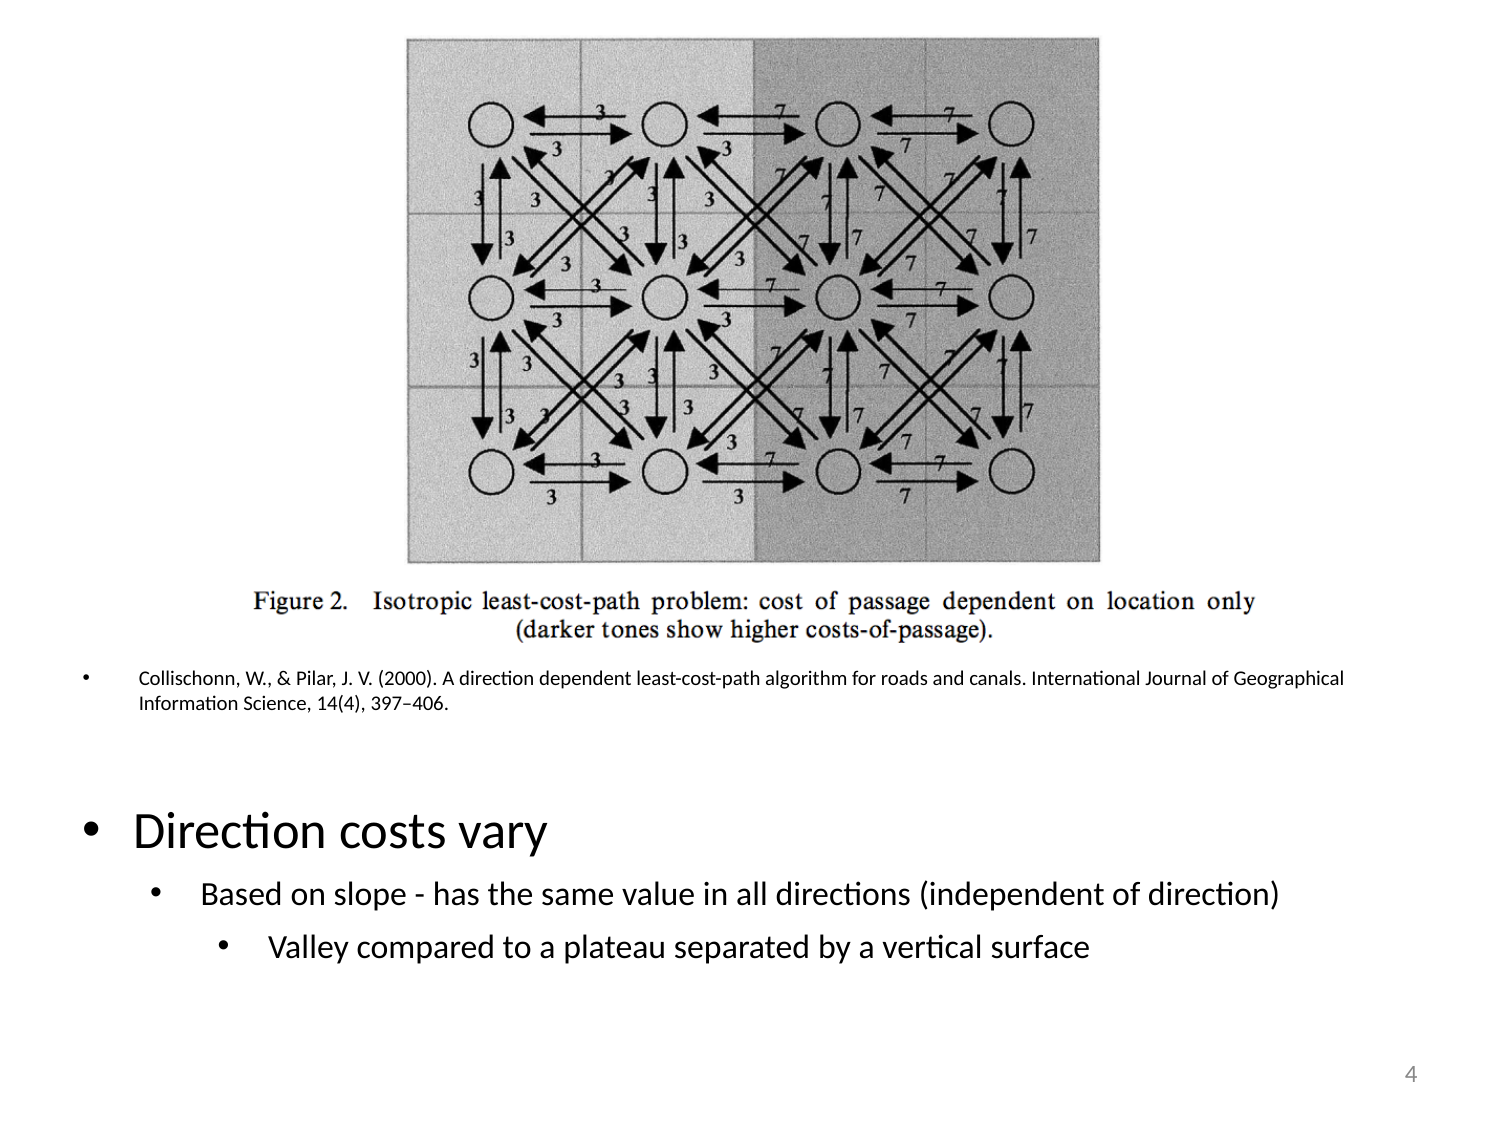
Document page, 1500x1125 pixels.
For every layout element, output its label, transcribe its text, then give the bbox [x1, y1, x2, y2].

slide_number 4 [1074, 1050, 1426, 1096]
list Direction costs vary Based on slope - has the same value in all directions (independent of direction) Valley compared to a plateau separated by a vertical surface [74, 788, 1426, 992]
text_box Collischonn, W., & Pilar, J. V. (2000). A direction dependent least-cost-path algorithm for roads and canals. International Journal of Geographical Information Science, 14(4), 397–406. [74, 657, 1425, 730]
picture [238, 5, 1262, 644]
